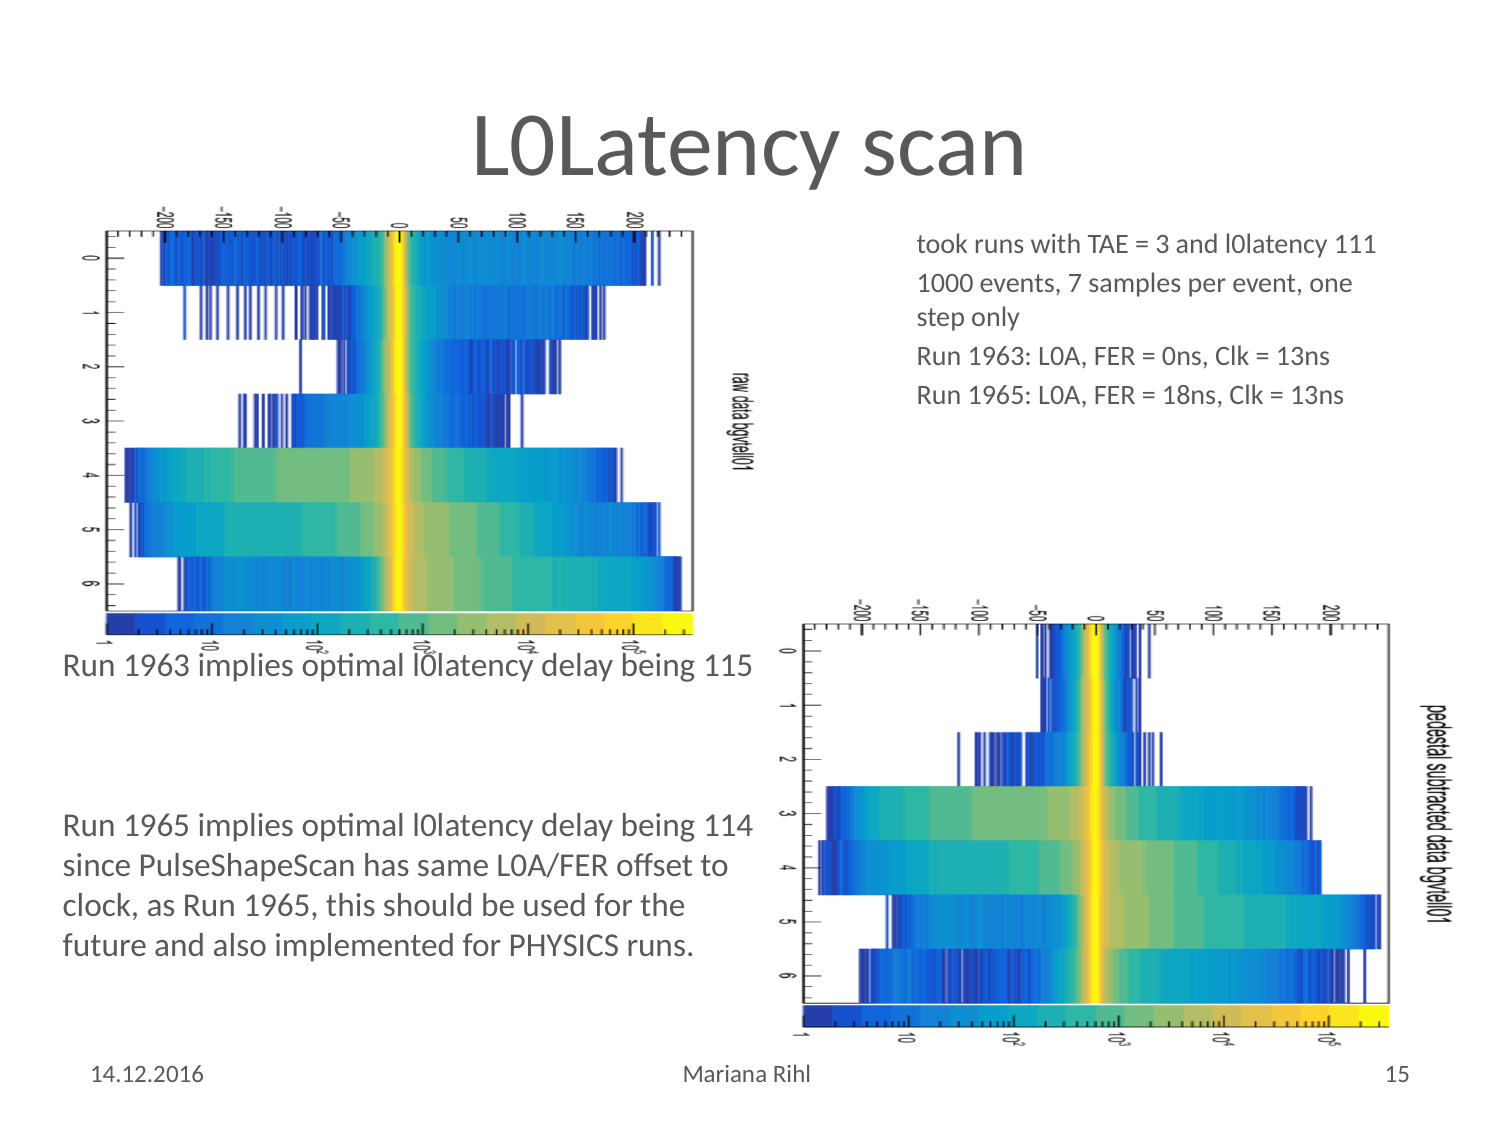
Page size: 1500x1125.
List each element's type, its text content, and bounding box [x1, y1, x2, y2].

picture [860, 448, 1334, 1125]
text_box Run 1963 implies optimal l0latency delay being 115 [47, 636, 159, 691]
list took runs with TAE = 3 and l0latency 111 1000 events, 7 samples per event, one step only Run 1963: L0A, FER = 0ns, Clk = 13ns Run 1965: L0A, FER = 18ns, Clk = 13ns [901, 217, 1412, 444]
picture [164, 55, 637, 785]
title L0Latency scan [75, 45, 1425, 233]
slide_number 15 [1338, 1042, 1425, 1103]
text_box Run 1965 implies optimal l0latency delay being 114 since PulseShapeScan has same L0A/FER offset to clock, as Run 1965, this should be used for the future and also implemented for PHYSICS runs. [47, 796, 775, 971]
footer Mariana Rihl [512, 1042, 855, 1103]
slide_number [75, 1042, 425, 1103]
text_box Run 1963 implies optimal l0latency delay being 115 [642, 636, 775, 691]
